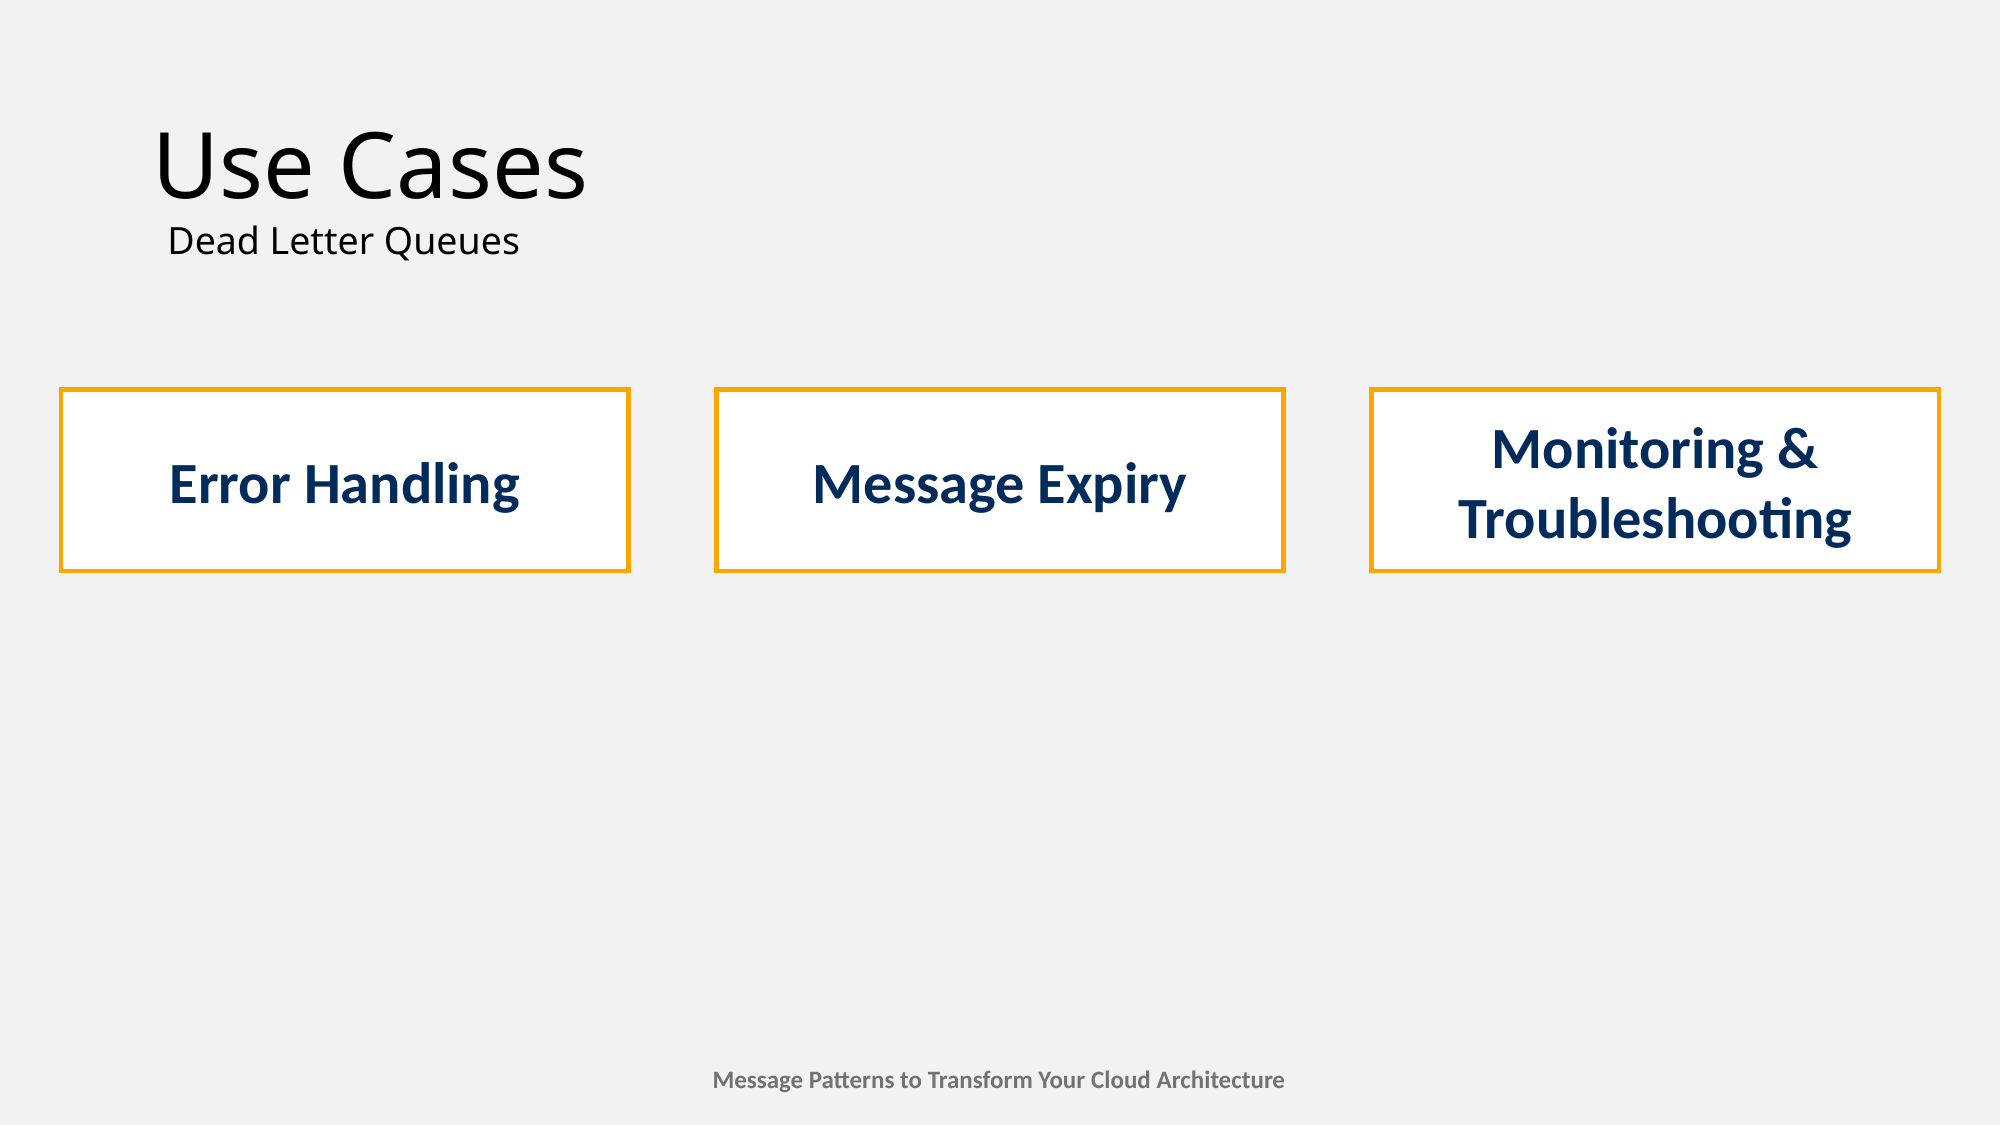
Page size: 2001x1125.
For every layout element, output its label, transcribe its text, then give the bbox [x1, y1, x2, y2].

text_box Monitoring & Troubleshooting [1371, 388, 1940, 572]
title Use Cases [137, 59, 1863, 278]
text_box Dead Letter Queues [152, 209, 536, 270]
text_box Message Expiry [715, 388, 1285, 572]
text_box Error Handling [60, 388, 629, 572]
